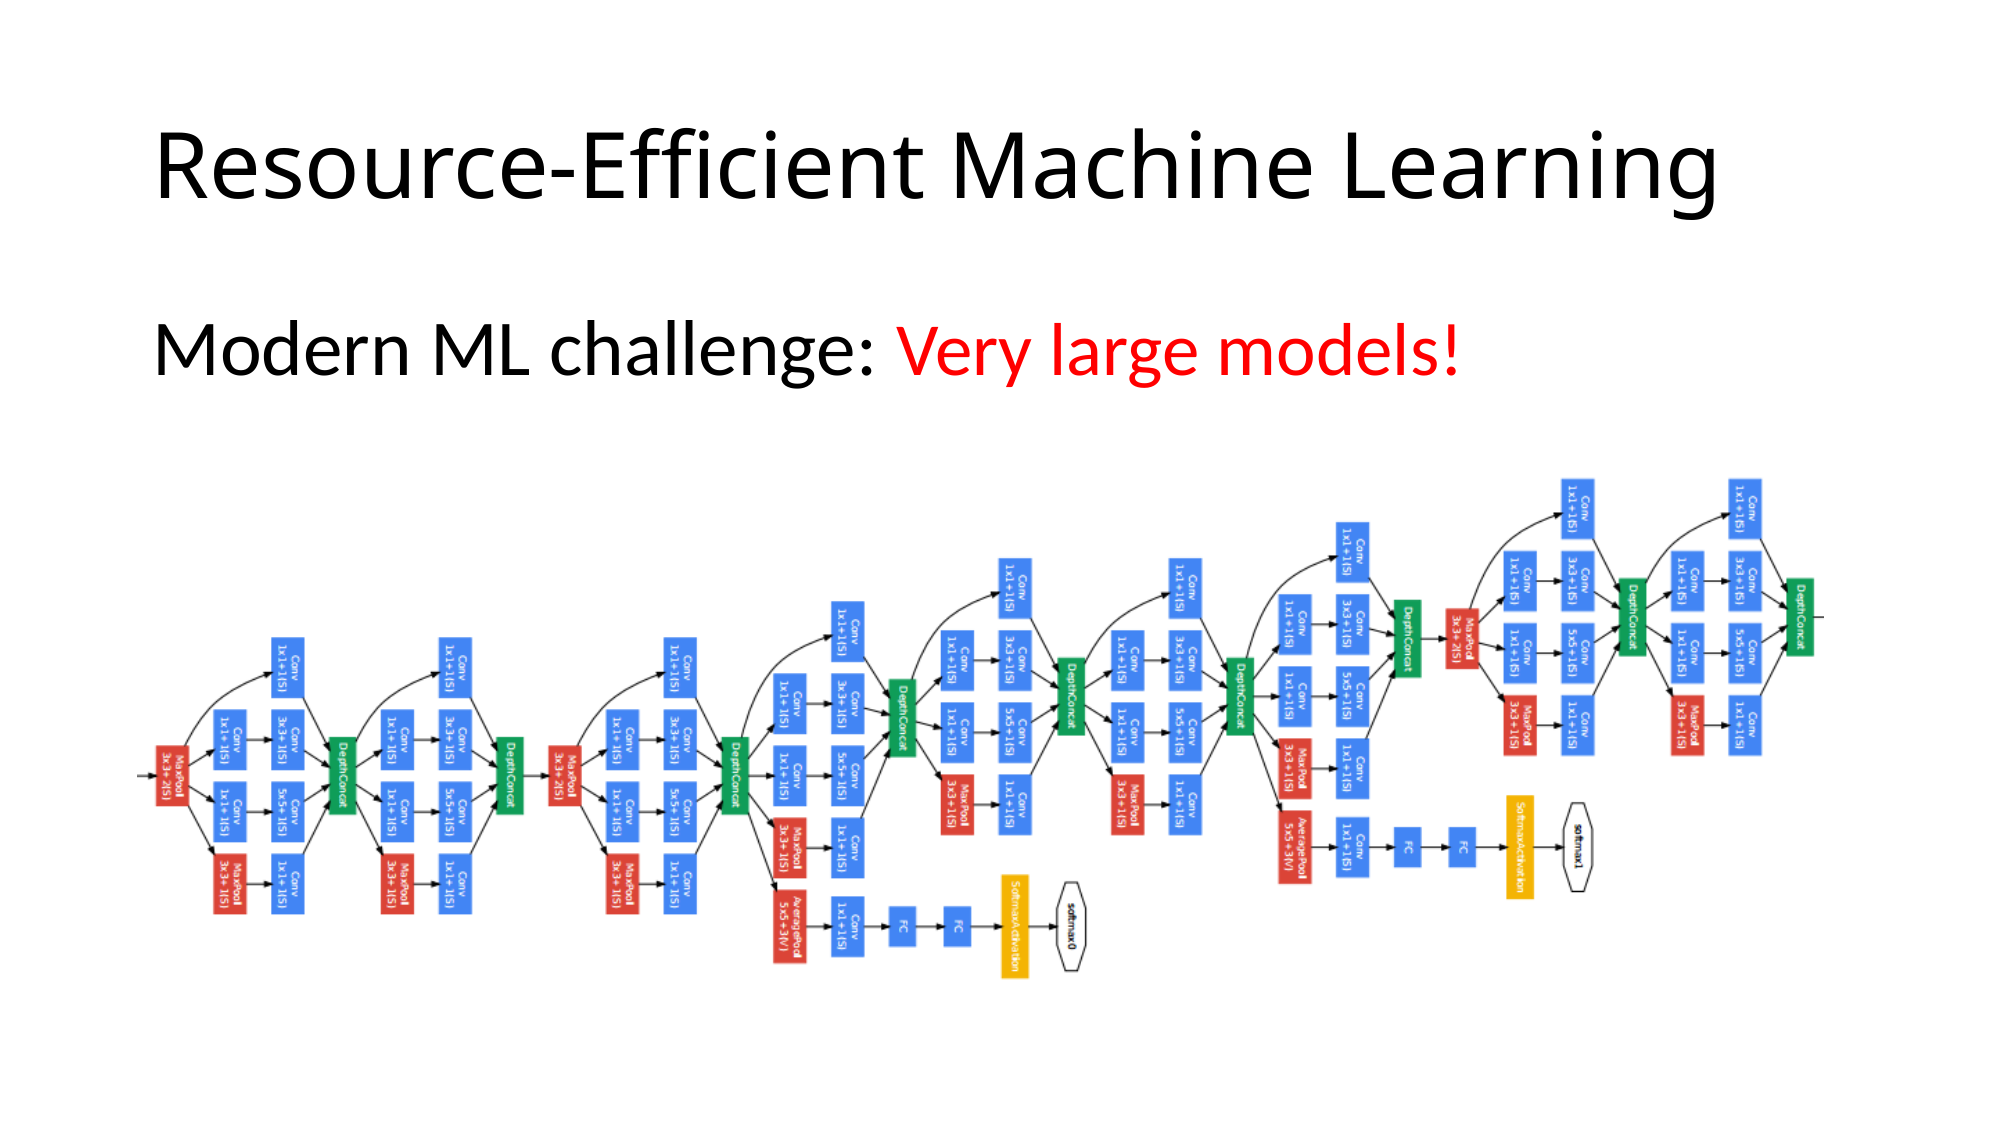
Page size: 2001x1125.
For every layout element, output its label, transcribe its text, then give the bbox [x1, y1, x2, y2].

picture [137, 460, 1824, 988]
title Resource-Efficient Machine Learning [137, 59, 1863, 278]
list Modern ML challenge: Very large models! [137, 299, 1863, 1014]
